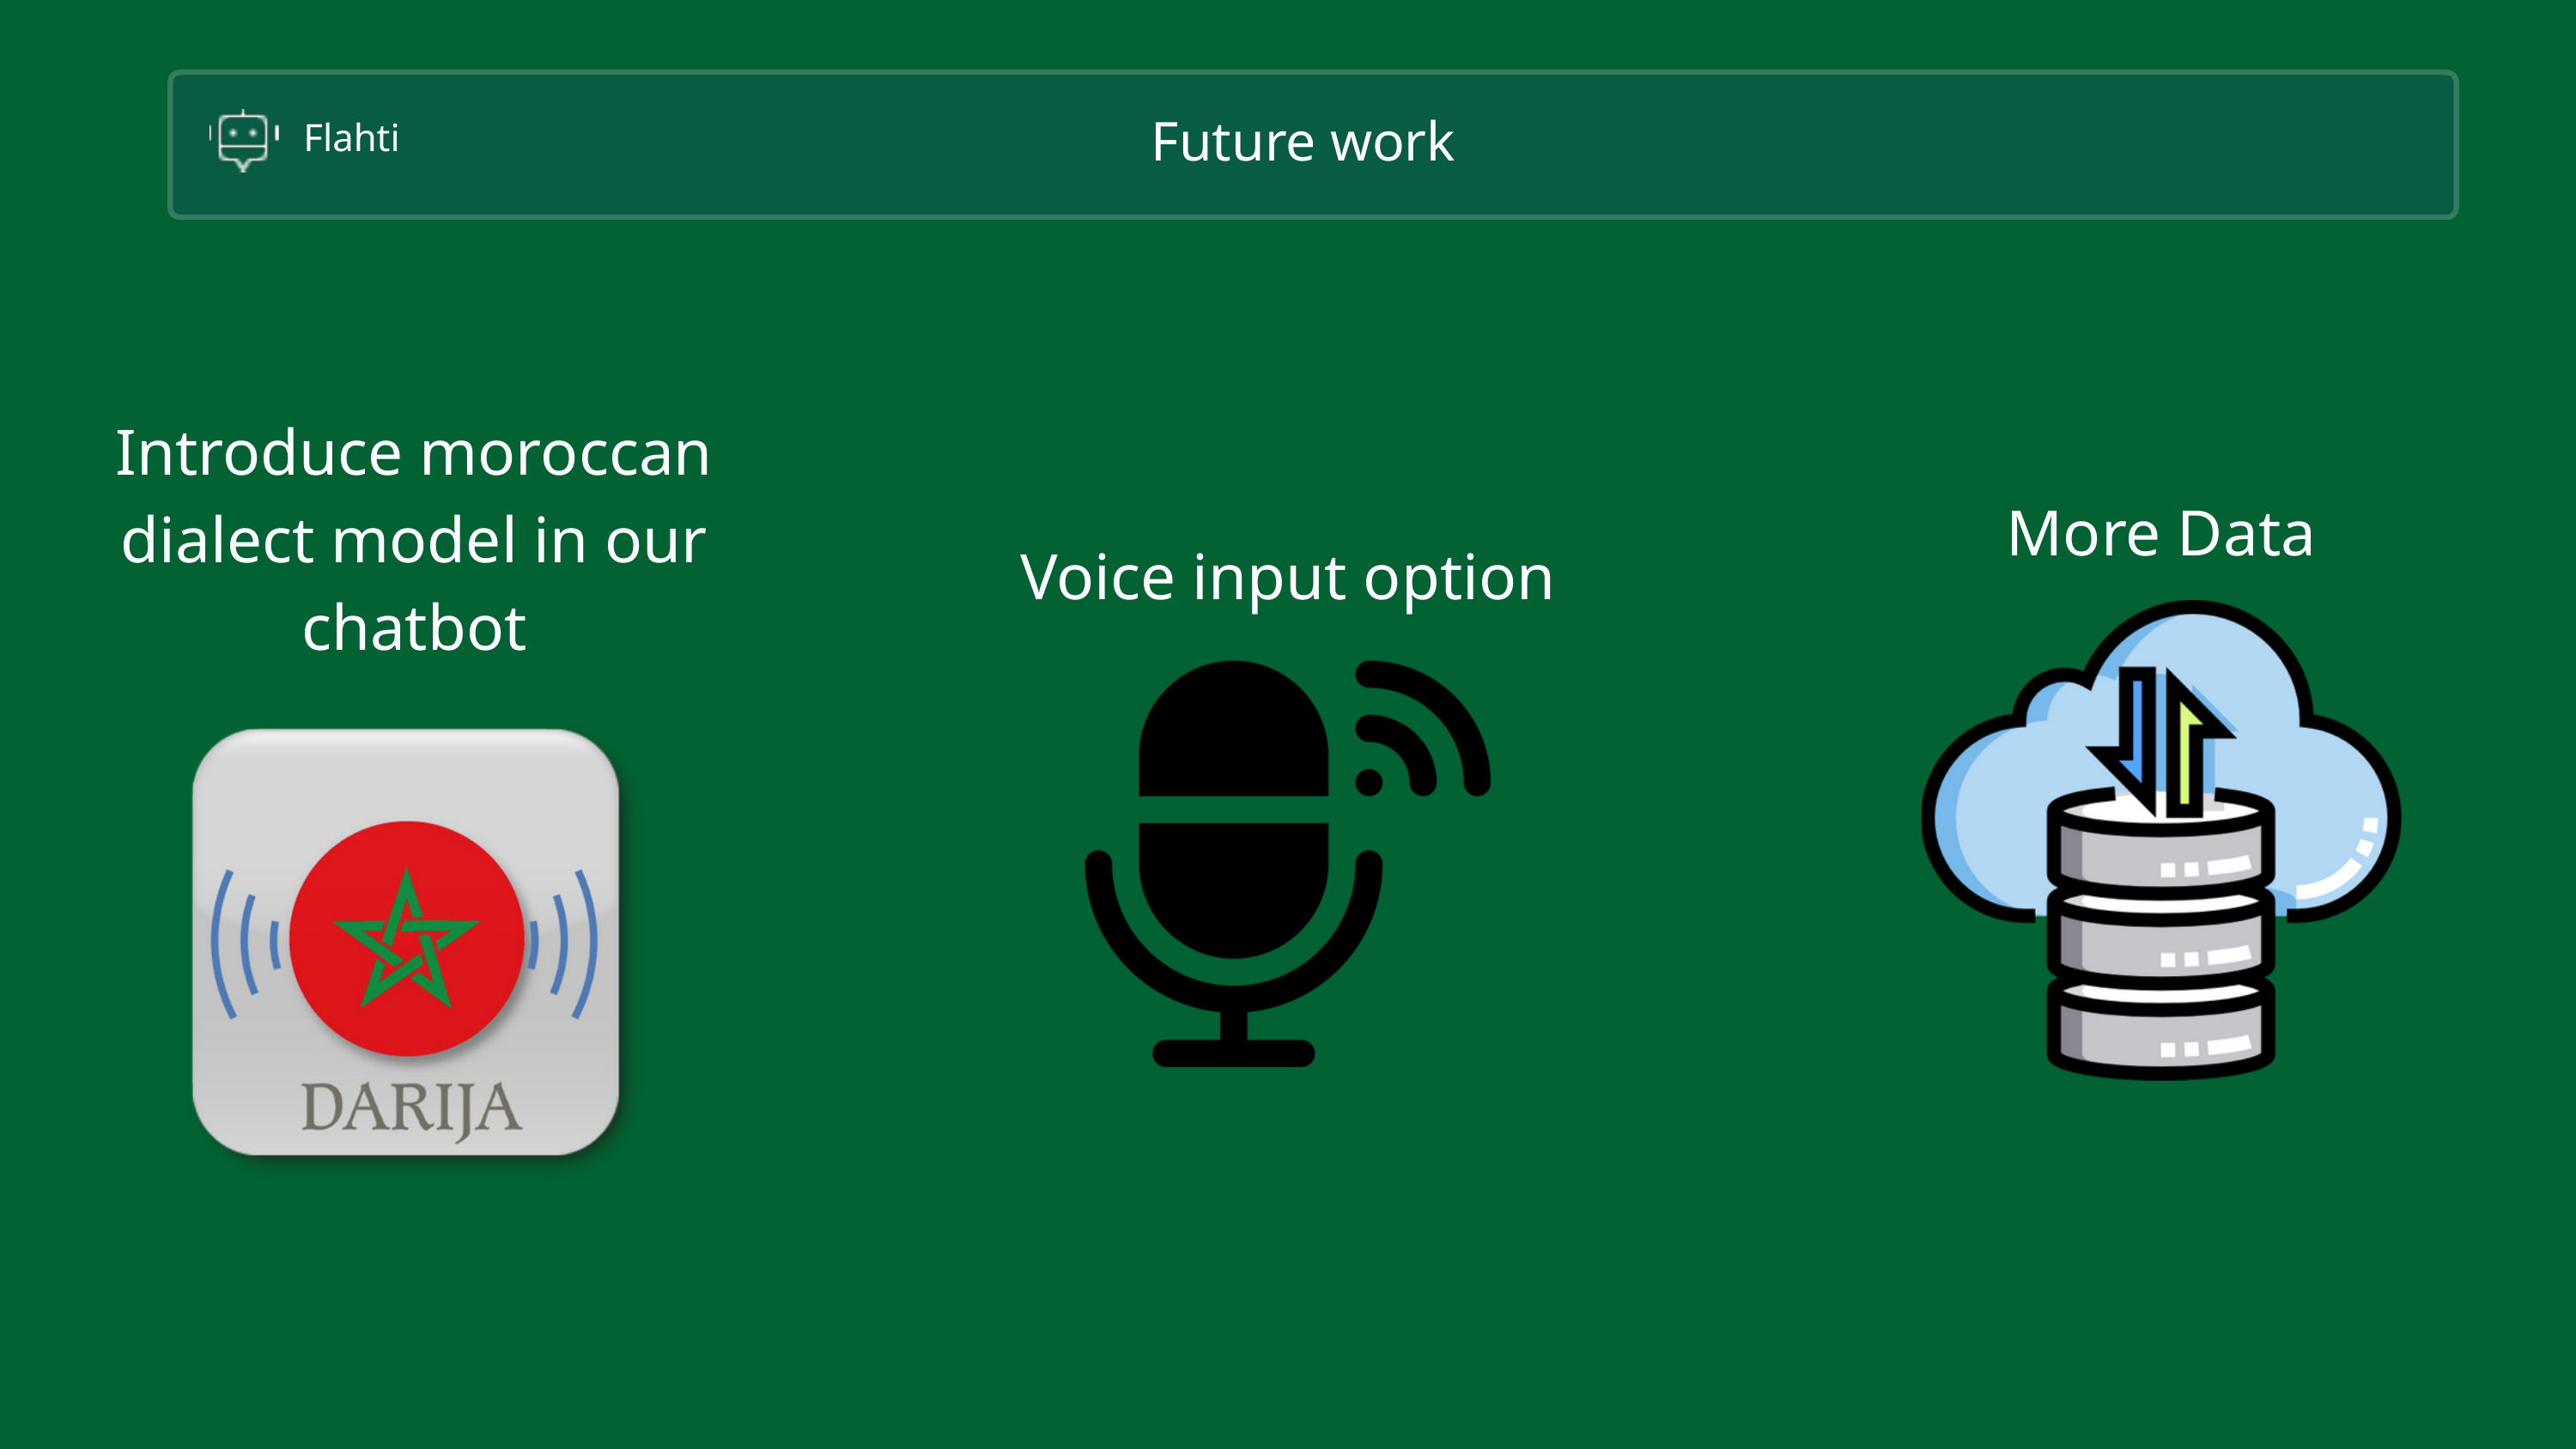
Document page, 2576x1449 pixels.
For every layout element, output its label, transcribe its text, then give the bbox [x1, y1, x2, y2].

text_box Voice input option [928, 524, 1648, 613]
text_box Introduce moroccan dialect model in our chatbot [54, 400, 775, 664]
text_box [1921, 600, 2402, 1081]
text_box More Data [1801, 481, 2521, 569]
text_box [1072, 647, 1504, 1081]
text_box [169, 72, 2457, 218]
text_box [183, 719, 646, 1182]
